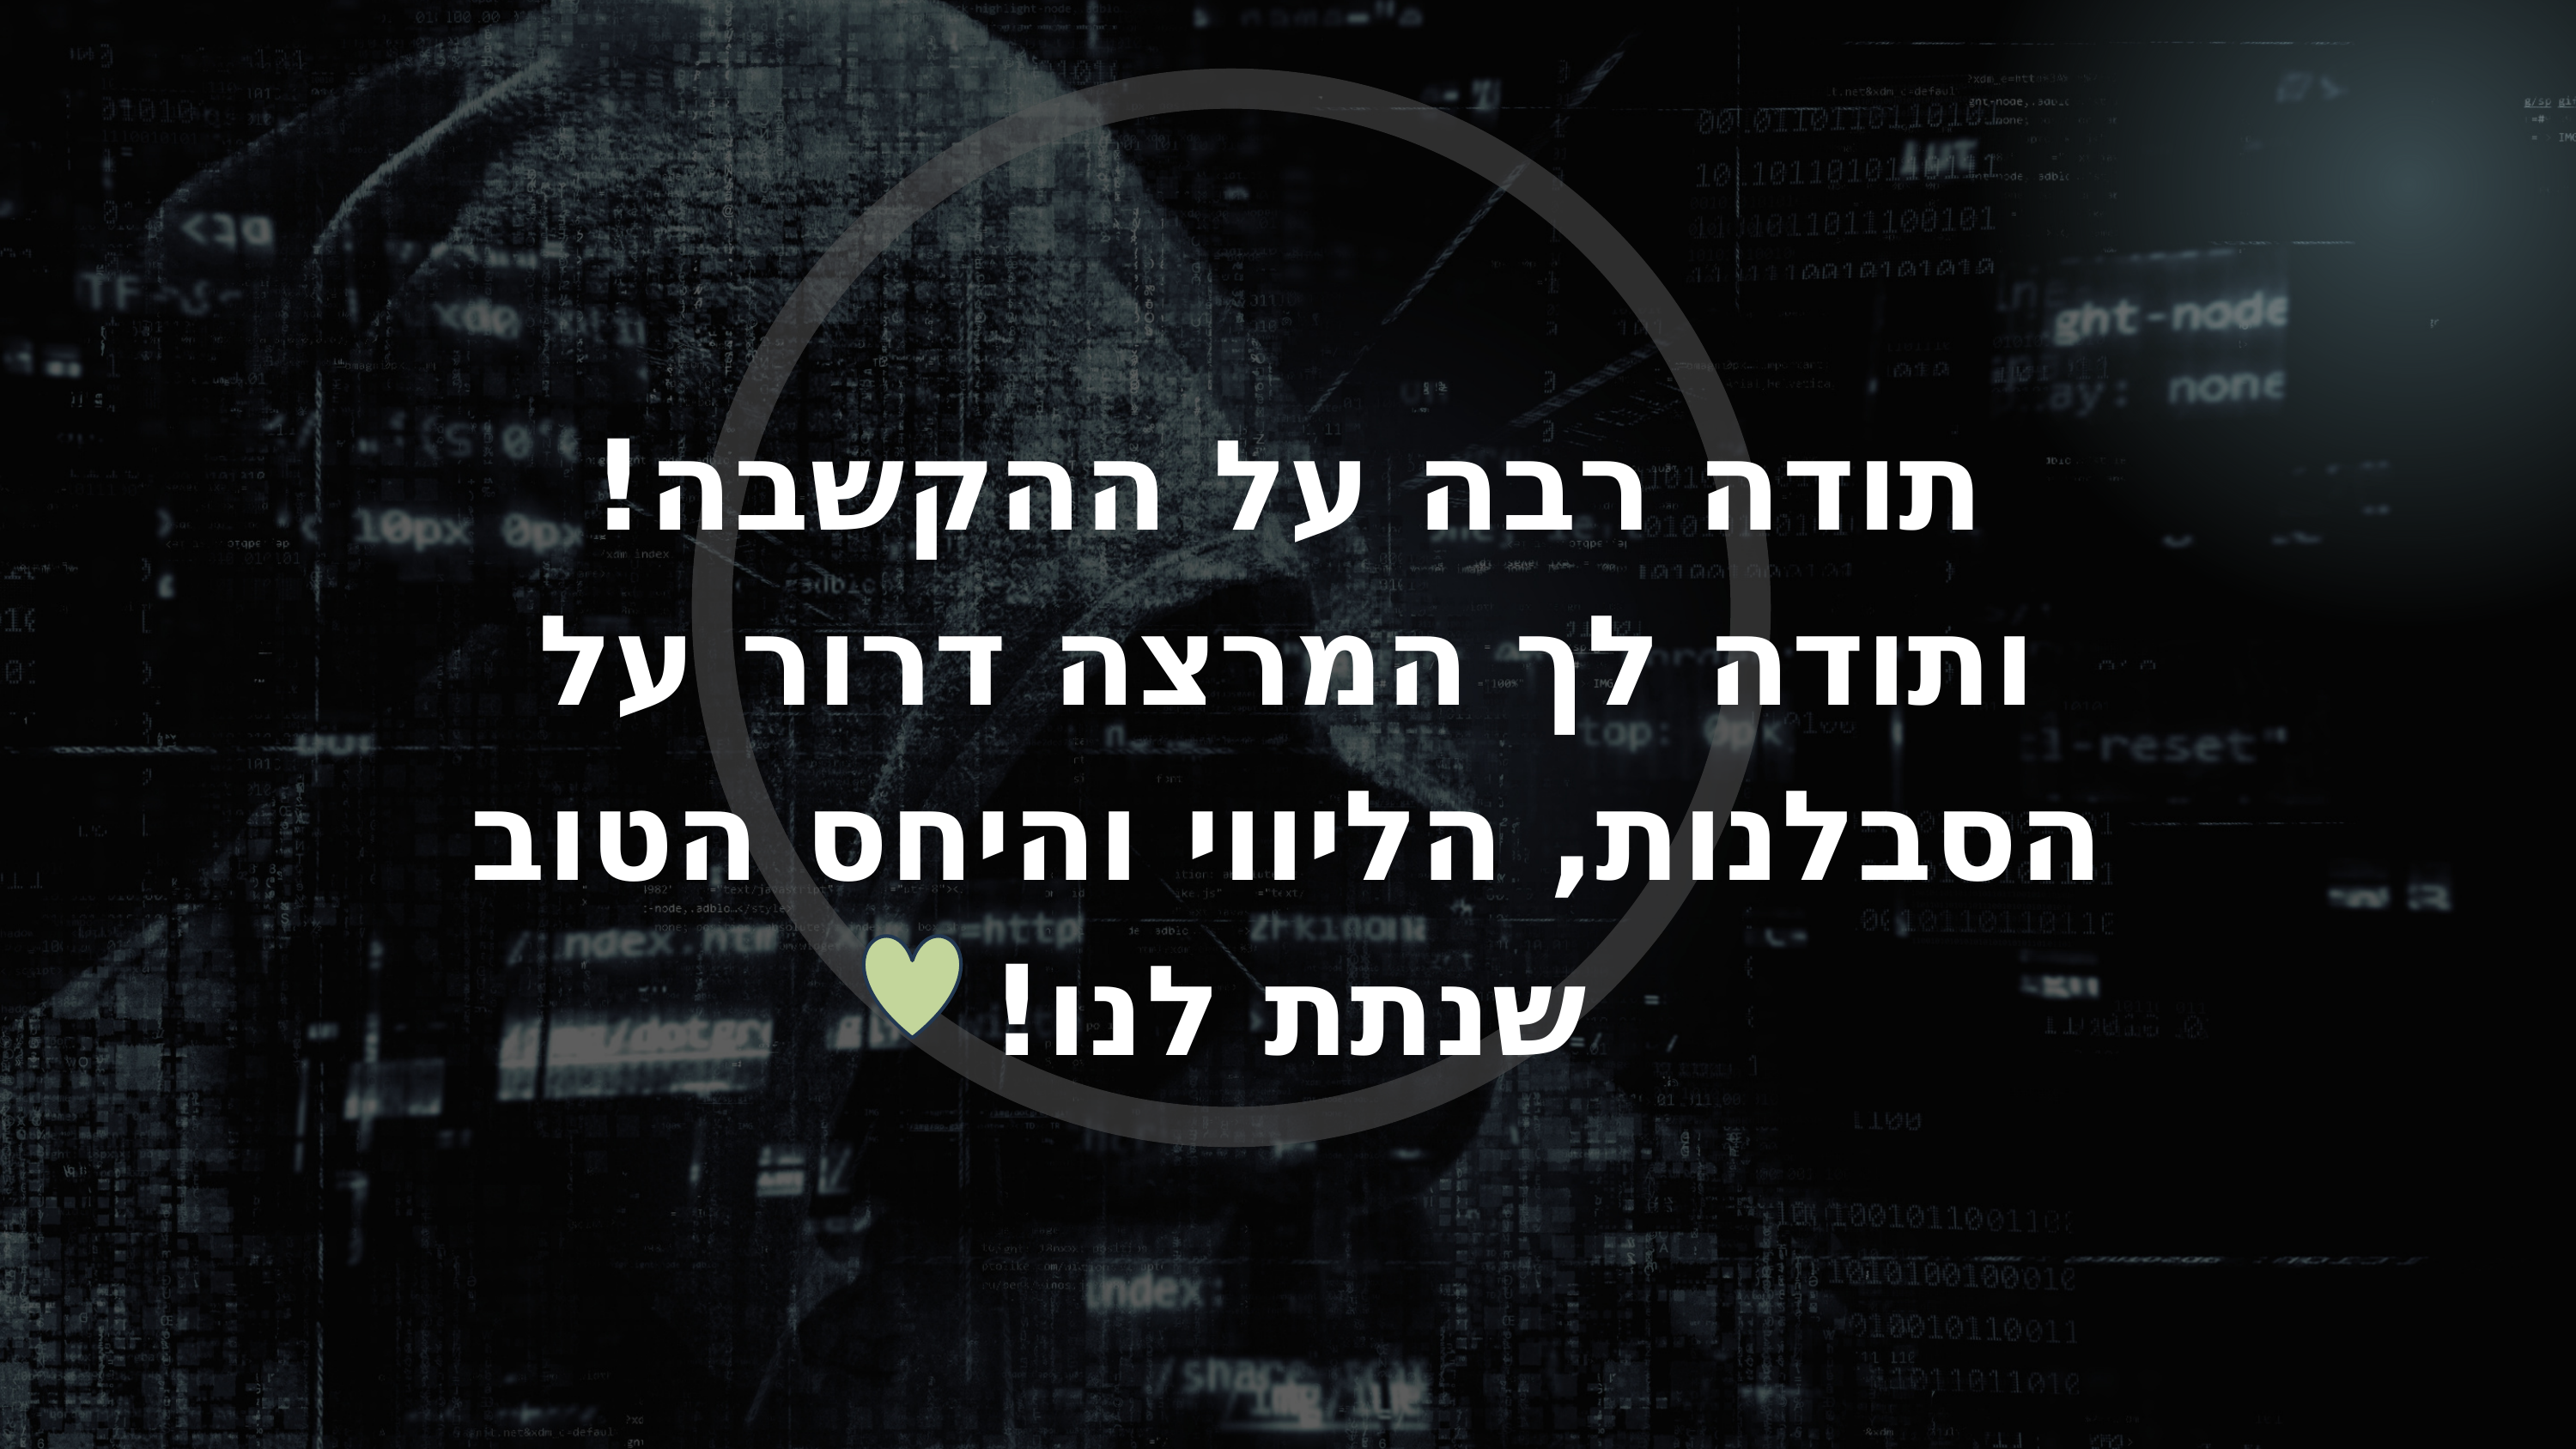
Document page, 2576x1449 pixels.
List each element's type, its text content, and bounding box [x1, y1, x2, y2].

text_box [0, 0, 2576, 1449]
text_box תודה רבה על ההקשבה! ותודה לך המרצה דרור על הסבלנות, הליווי והיחס הטוב שנתת לנו! [327, 379, 707, 1081]
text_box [711, 88, 1752, 1128]
text_box [1959, 0, 2576, 634]
text_box תודה רבה על ההקשבה! ותודה לך המרצה דרור על הסבלנות, הליווי והיחס הטוב שנתת לנו! [1756, 379, 2249, 1081]
